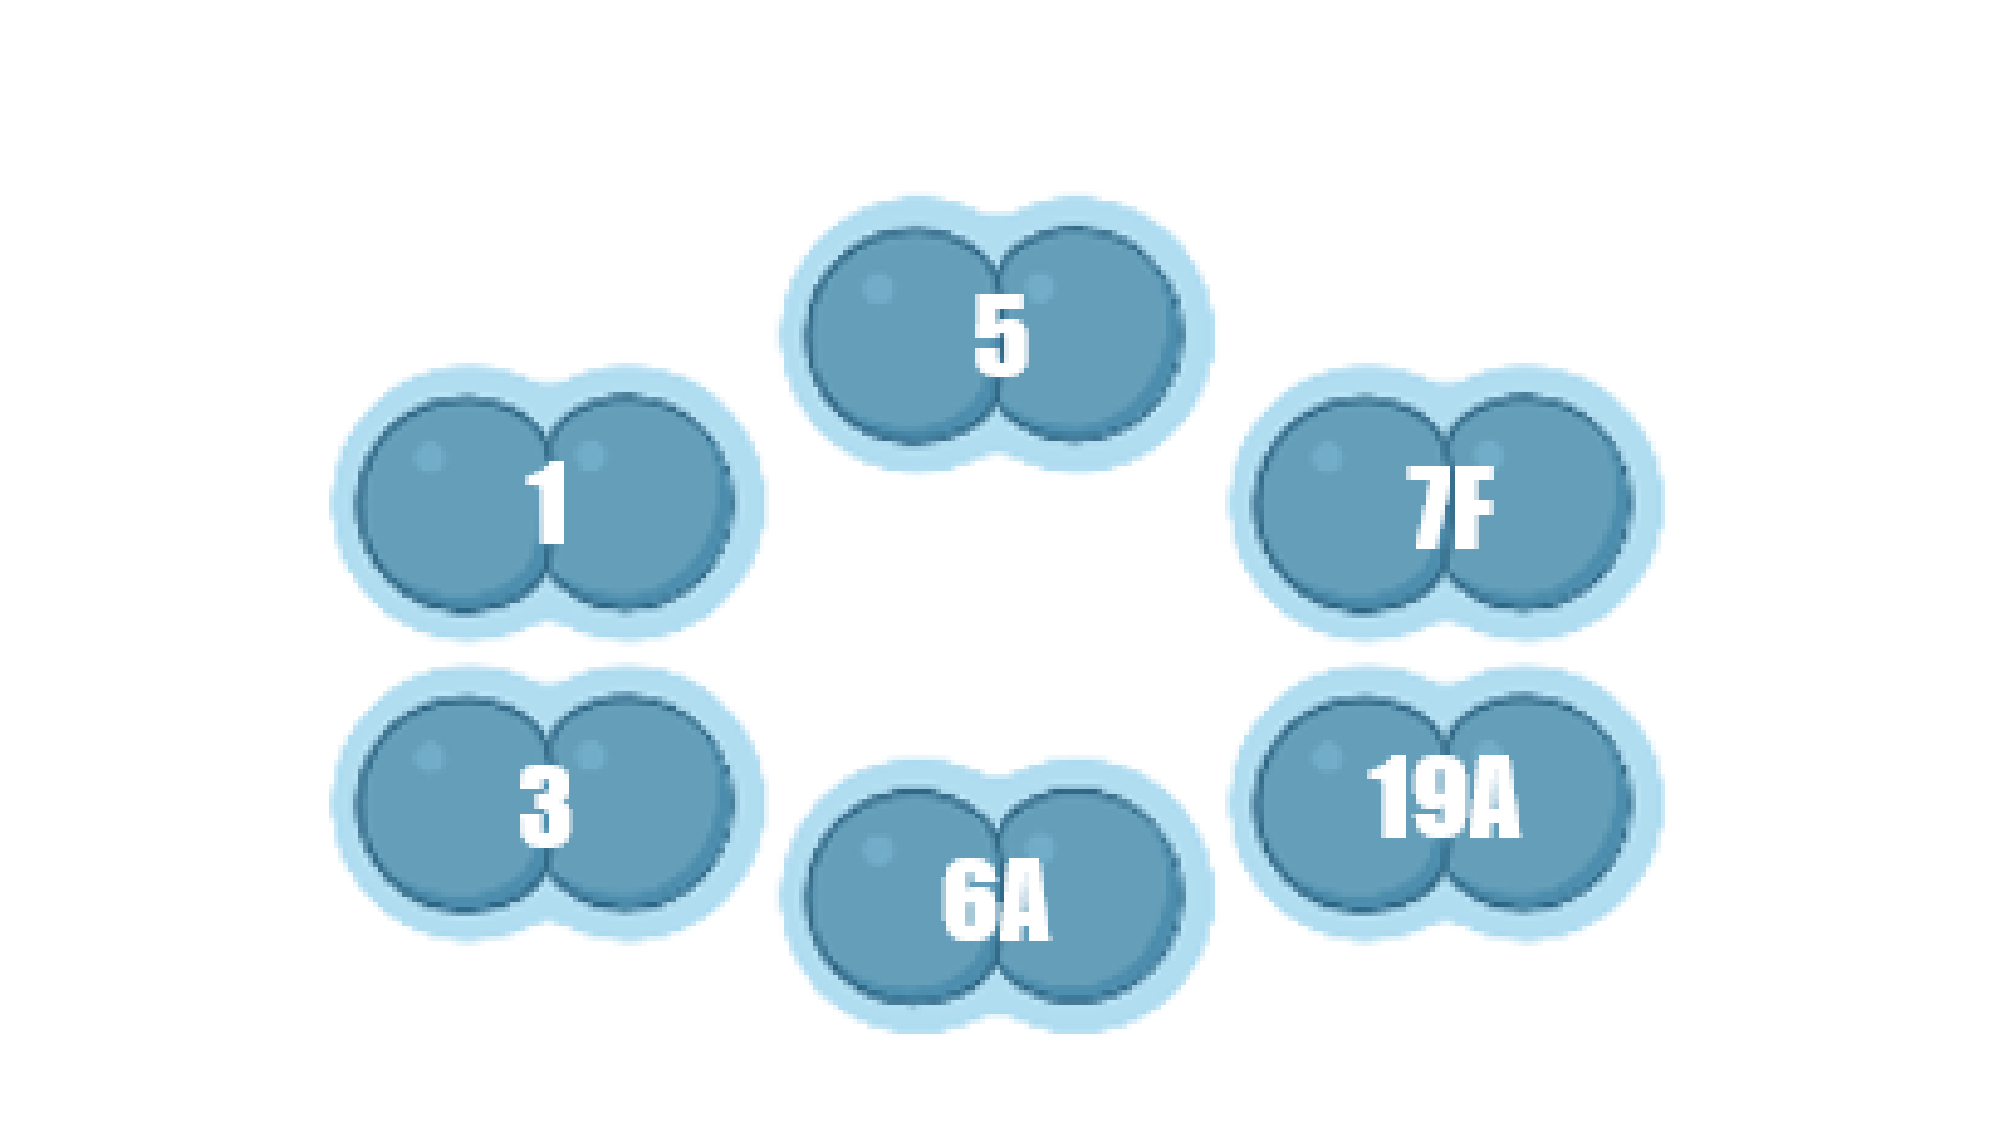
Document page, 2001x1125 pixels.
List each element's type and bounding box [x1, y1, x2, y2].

list [241, 79, 1759, 1046]
